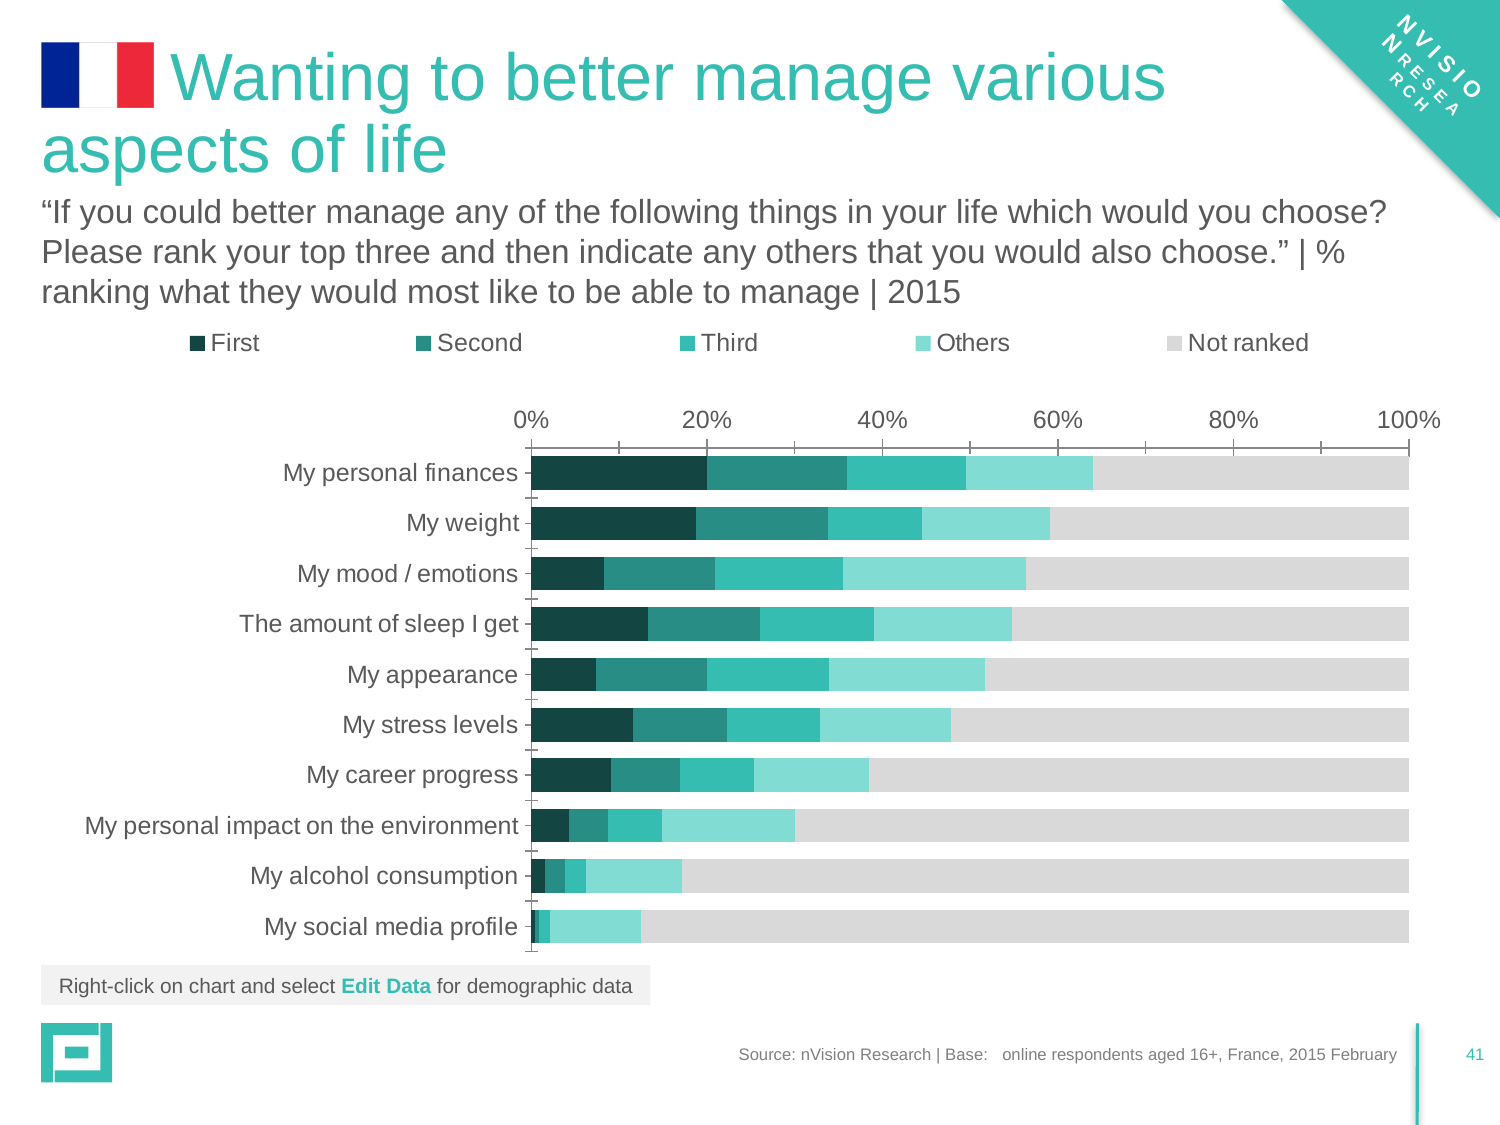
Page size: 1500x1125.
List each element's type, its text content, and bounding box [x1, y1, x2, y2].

picture [40, 42, 154, 108]
text_box Right-click on chart and select Edit Data for demographic data [41, 972, 651, 1005]
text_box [1281, 0, 1500, 219]
chart [40, 302, 1460, 965]
list Source: nVision Research | Base: online respondents aged 16+, France, 2015 February [112, 1039, 1414, 1072]
title Wanting to better manage various aspects of life [151, 42, 1276, 116]
list “If you could better manage any of the following things in your life which would you choose? Please rank your top three and then indicate any others that you would also choose.” | % ranking what they would most like to be able to manage | 2015 [41, 190, 1459, 301]
